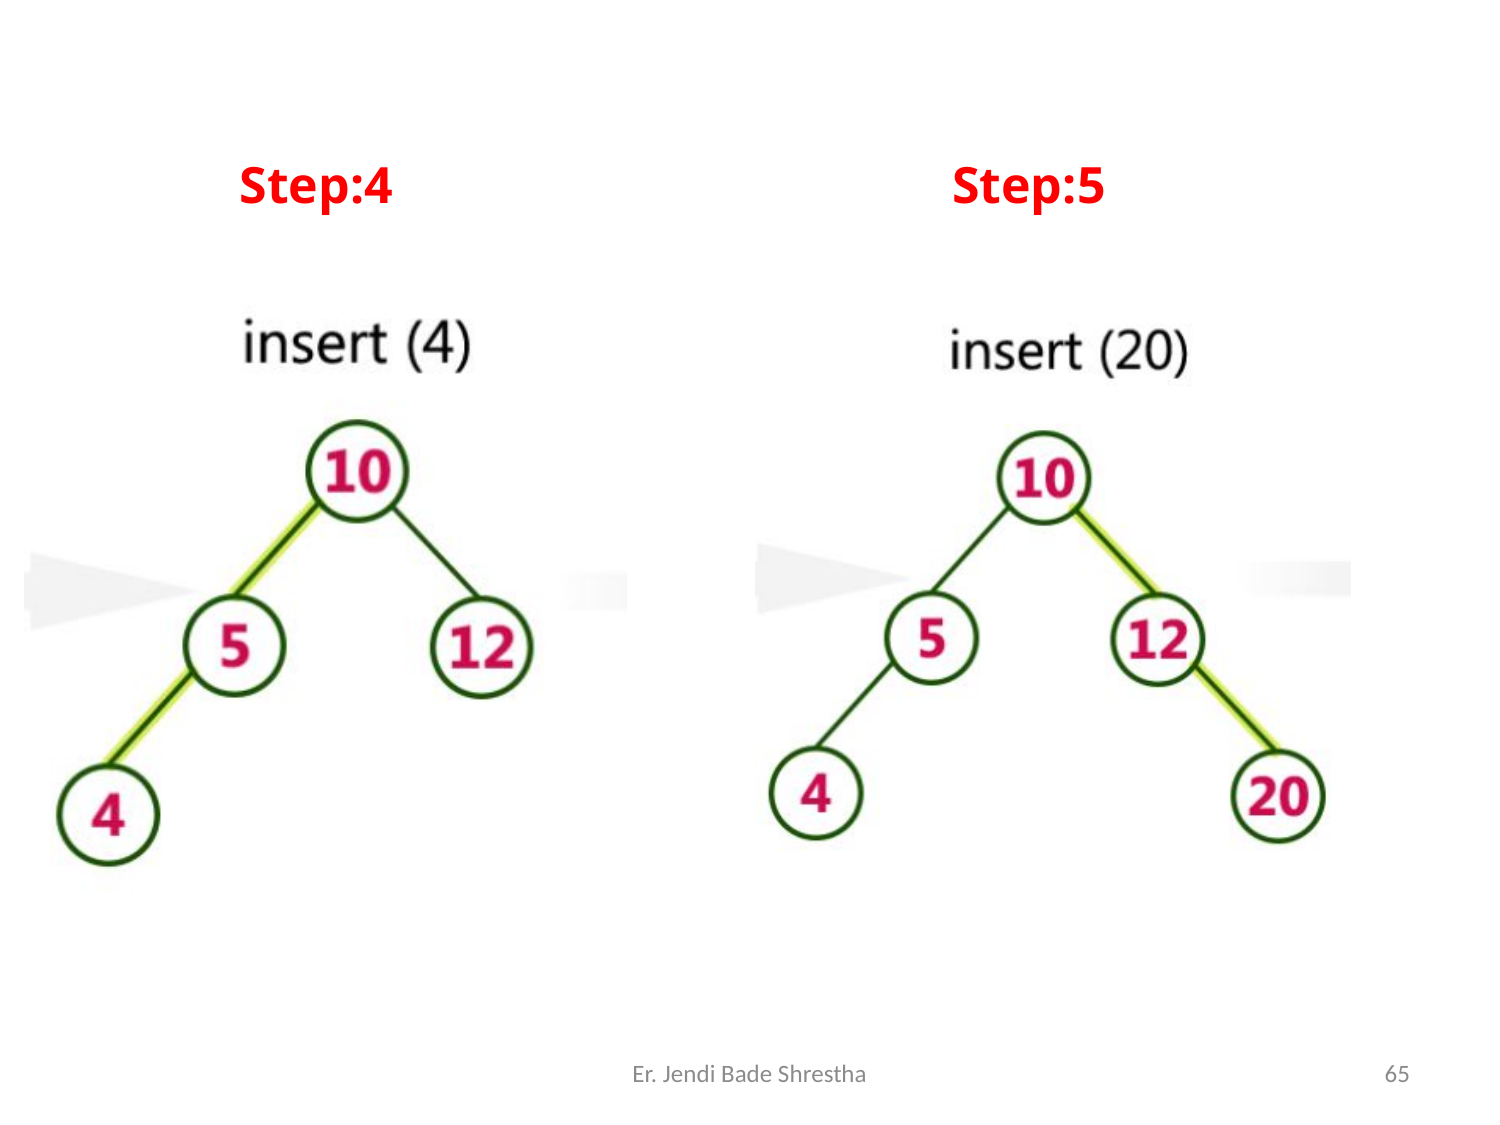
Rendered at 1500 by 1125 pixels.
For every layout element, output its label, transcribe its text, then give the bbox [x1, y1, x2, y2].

footer Er. Jendi Bade Shrestha [512, 1042, 988, 1103]
picture [24, 237, 627, 913]
text_box Step:4 [224, 146, 525, 221]
slide_number 65 [1074, 1042, 1425, 1103]
picture [754, 274, 1351, 872]
text_box Step:5 [937, 146, 1238, 221]
